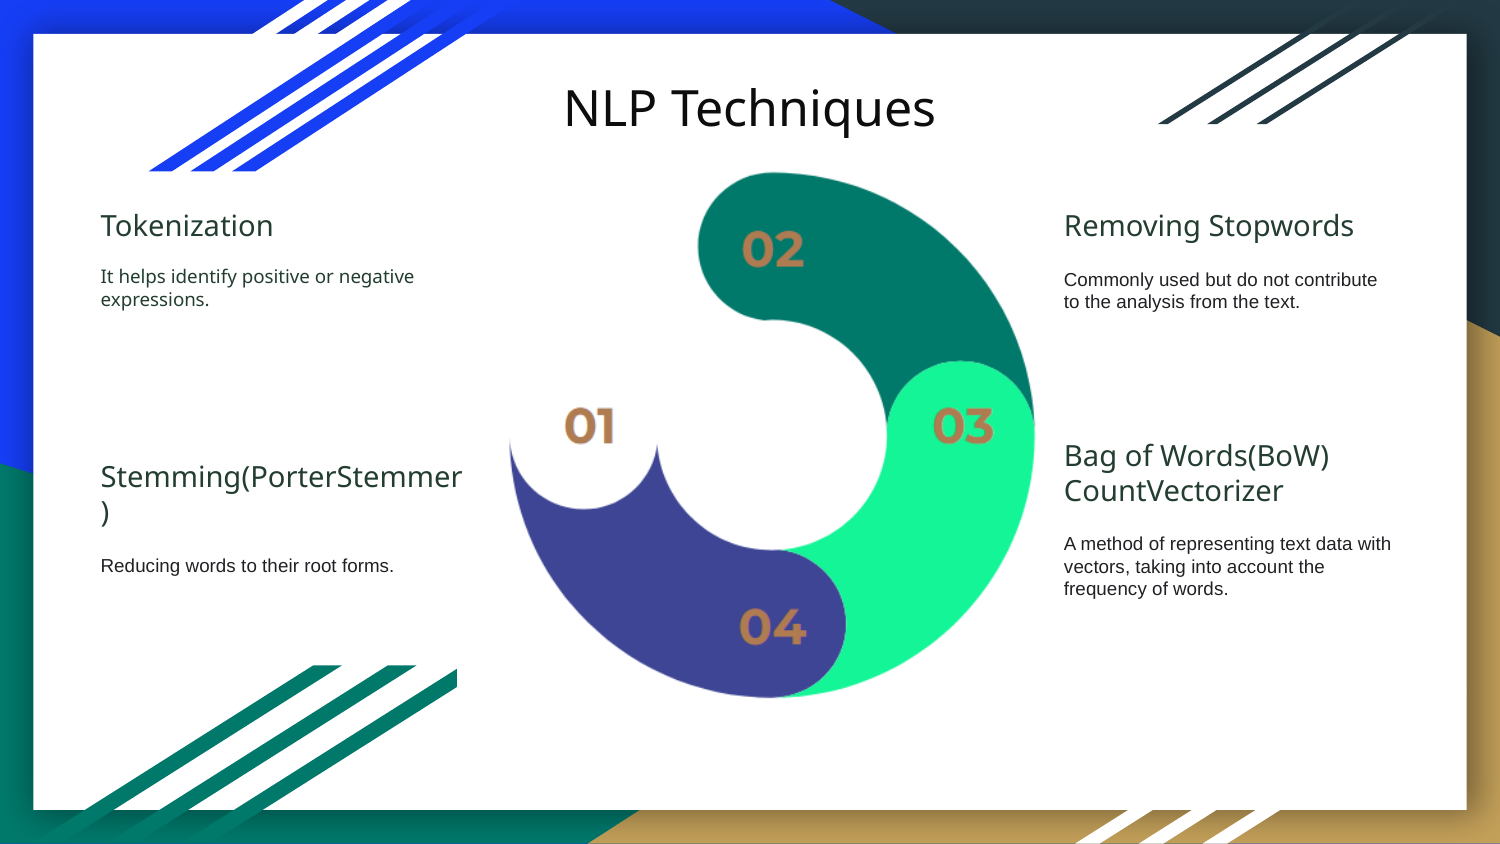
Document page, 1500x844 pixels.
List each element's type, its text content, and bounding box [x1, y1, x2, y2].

subtitle Bag of Words(BoW) CountVectorizer A method of representing text data with vectors, taking into account the frequency of words. [1048, 421, 1423, 643]
subtitle Tokenization It helps identify positive or negative expressions. [85, 192, 452, 393]
subtitle Stemming(PorterStemmer) Reducing words to their root forms. [85, 443, 452, 644]
picture [457, 117, 1043, 784]
text_box NLP Techniques [453, 61, 1047, 125]
subtitle Removing Stopwords Commonly used but do not contribute to the analysis from the text. [1048, 192, 1417, 393]
